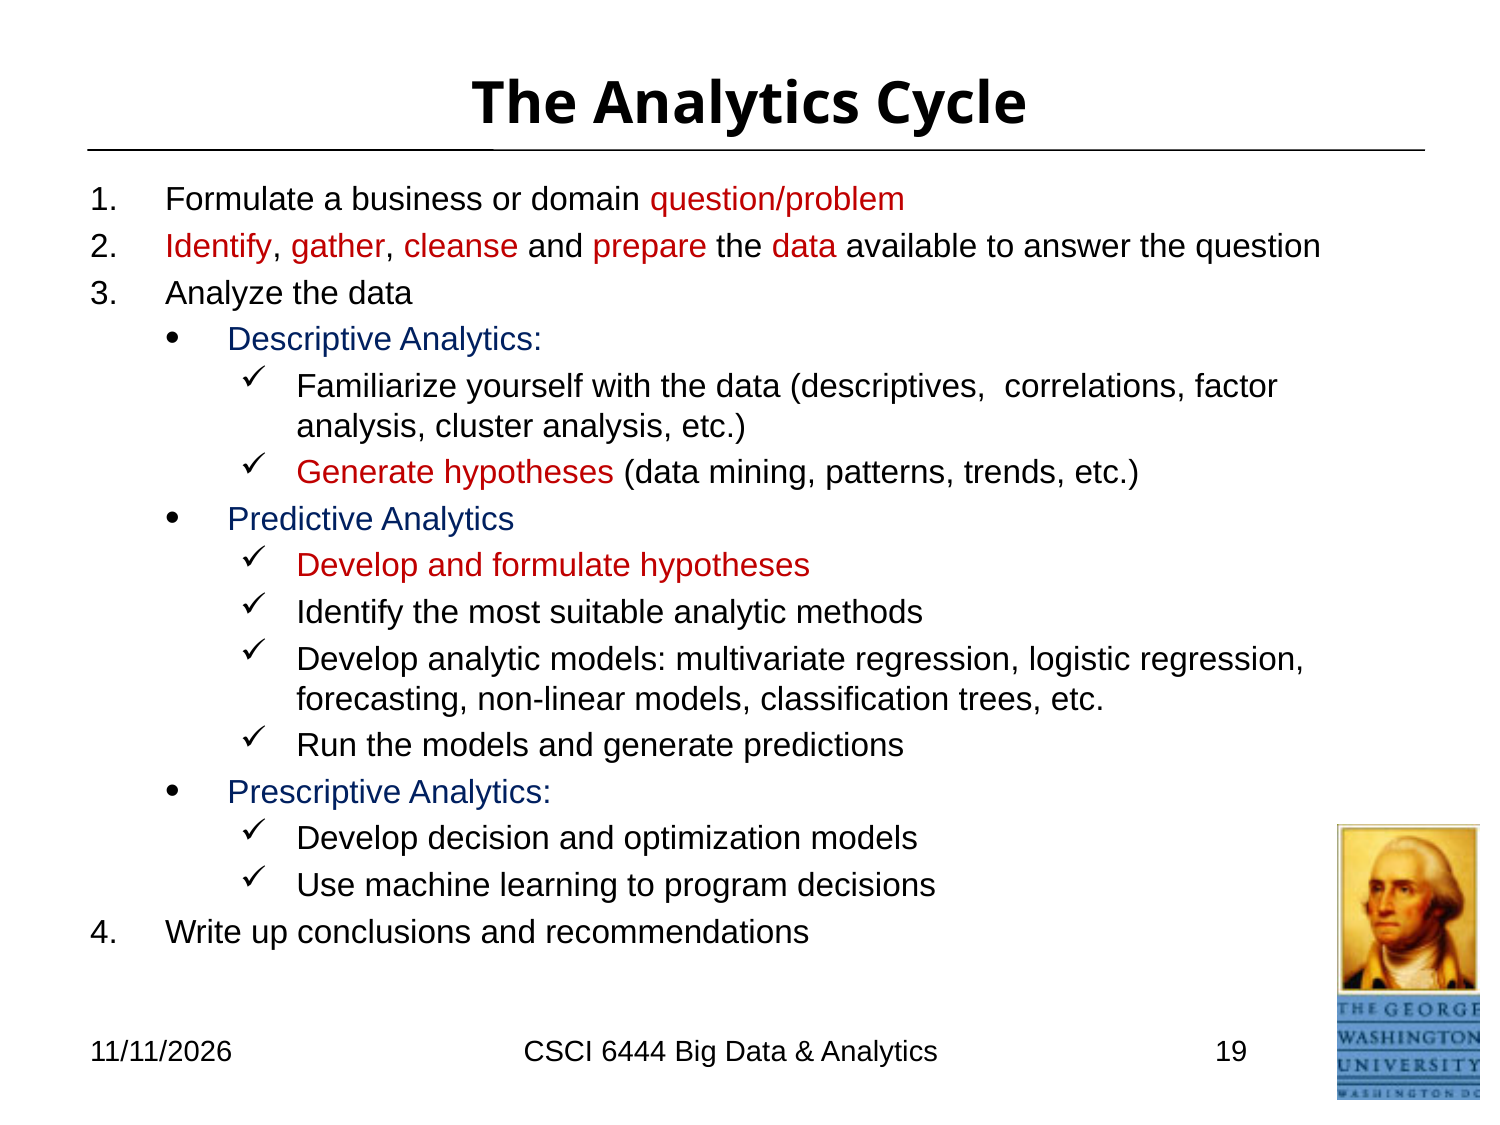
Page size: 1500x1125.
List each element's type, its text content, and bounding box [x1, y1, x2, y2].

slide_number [75, 1024, 250, 1103]
footer CSCI 6444 Big Data & Analytics [300, 1024, 1163, 1103]
list Formulate a business or domain question/problem Identify, gather, cleanse and prepare the data available to answer the question Analyze the data Descriptive Analytics: Familiarize yourself with the data (descriptives, correlations, factor analysis, cluster analysis, etc.) Generate hypotheses (data mining, patterns, trends, etc.) Predictive Analytics Develop and formulate hypotheses Identify the most suitable analytic methods Develop analytic models: multivariate regression, logistic regression, forecasting, non-linear models, classification trees, etc. Run the models and generate predictions Prescriptive Analytics: Develop decision and optimization models Use machine learning to program decisions Write up conclusions and recommendations [75, 170, 1425, 1013]
title The Analytics Cycle [75, 50, 1425, 150]
picture [1337, 824, 1480, 1100]
slide_number 19 [1200, 1025, 1313, 1104]
